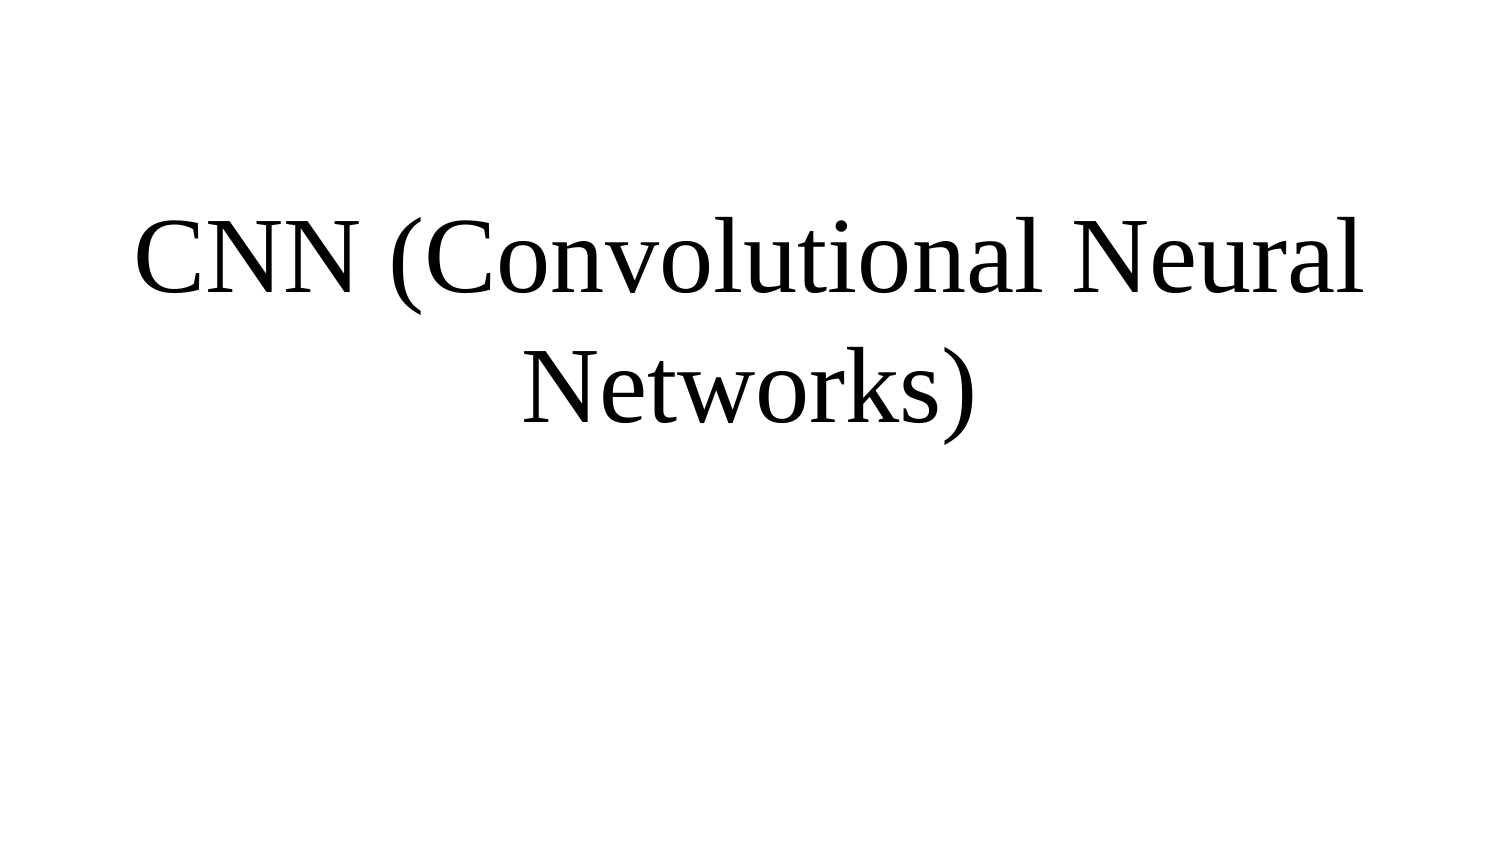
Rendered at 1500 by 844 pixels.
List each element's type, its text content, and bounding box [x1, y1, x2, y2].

title CNN (Convolutional Neural Networks) [51, 122, 1449, 459]
